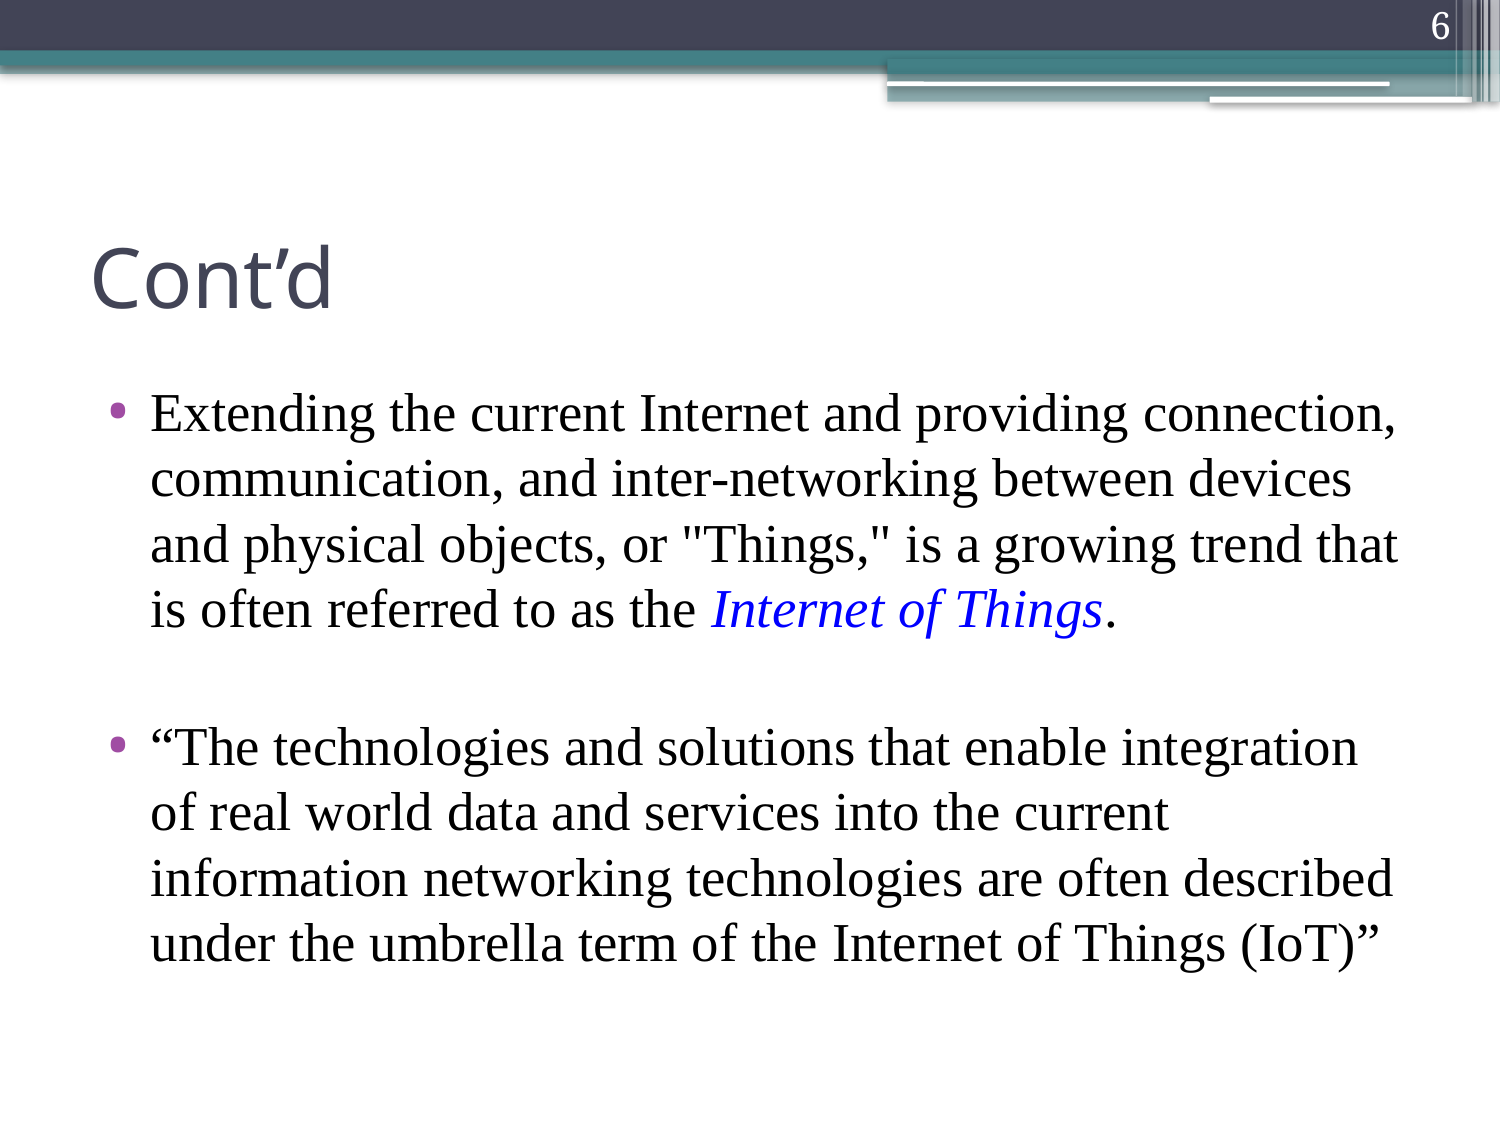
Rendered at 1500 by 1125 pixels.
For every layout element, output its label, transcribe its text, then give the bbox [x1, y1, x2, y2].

title Cont’d [75, 187, 1425, 363]
slide_number 6 [1341, 0, 1466, 61]
list Extending the current Internet and providing connection, communication, and inter-networking between devices and physical objects, or "Things," is a growing trend that is often referred to as the Internet of Things. “The technologies and solutions that enable integration of real world data and services into the current information networking technologies are often described under the umbrella term of the Internet of Things (IoT)” [75, 368, 1425, 1079]
